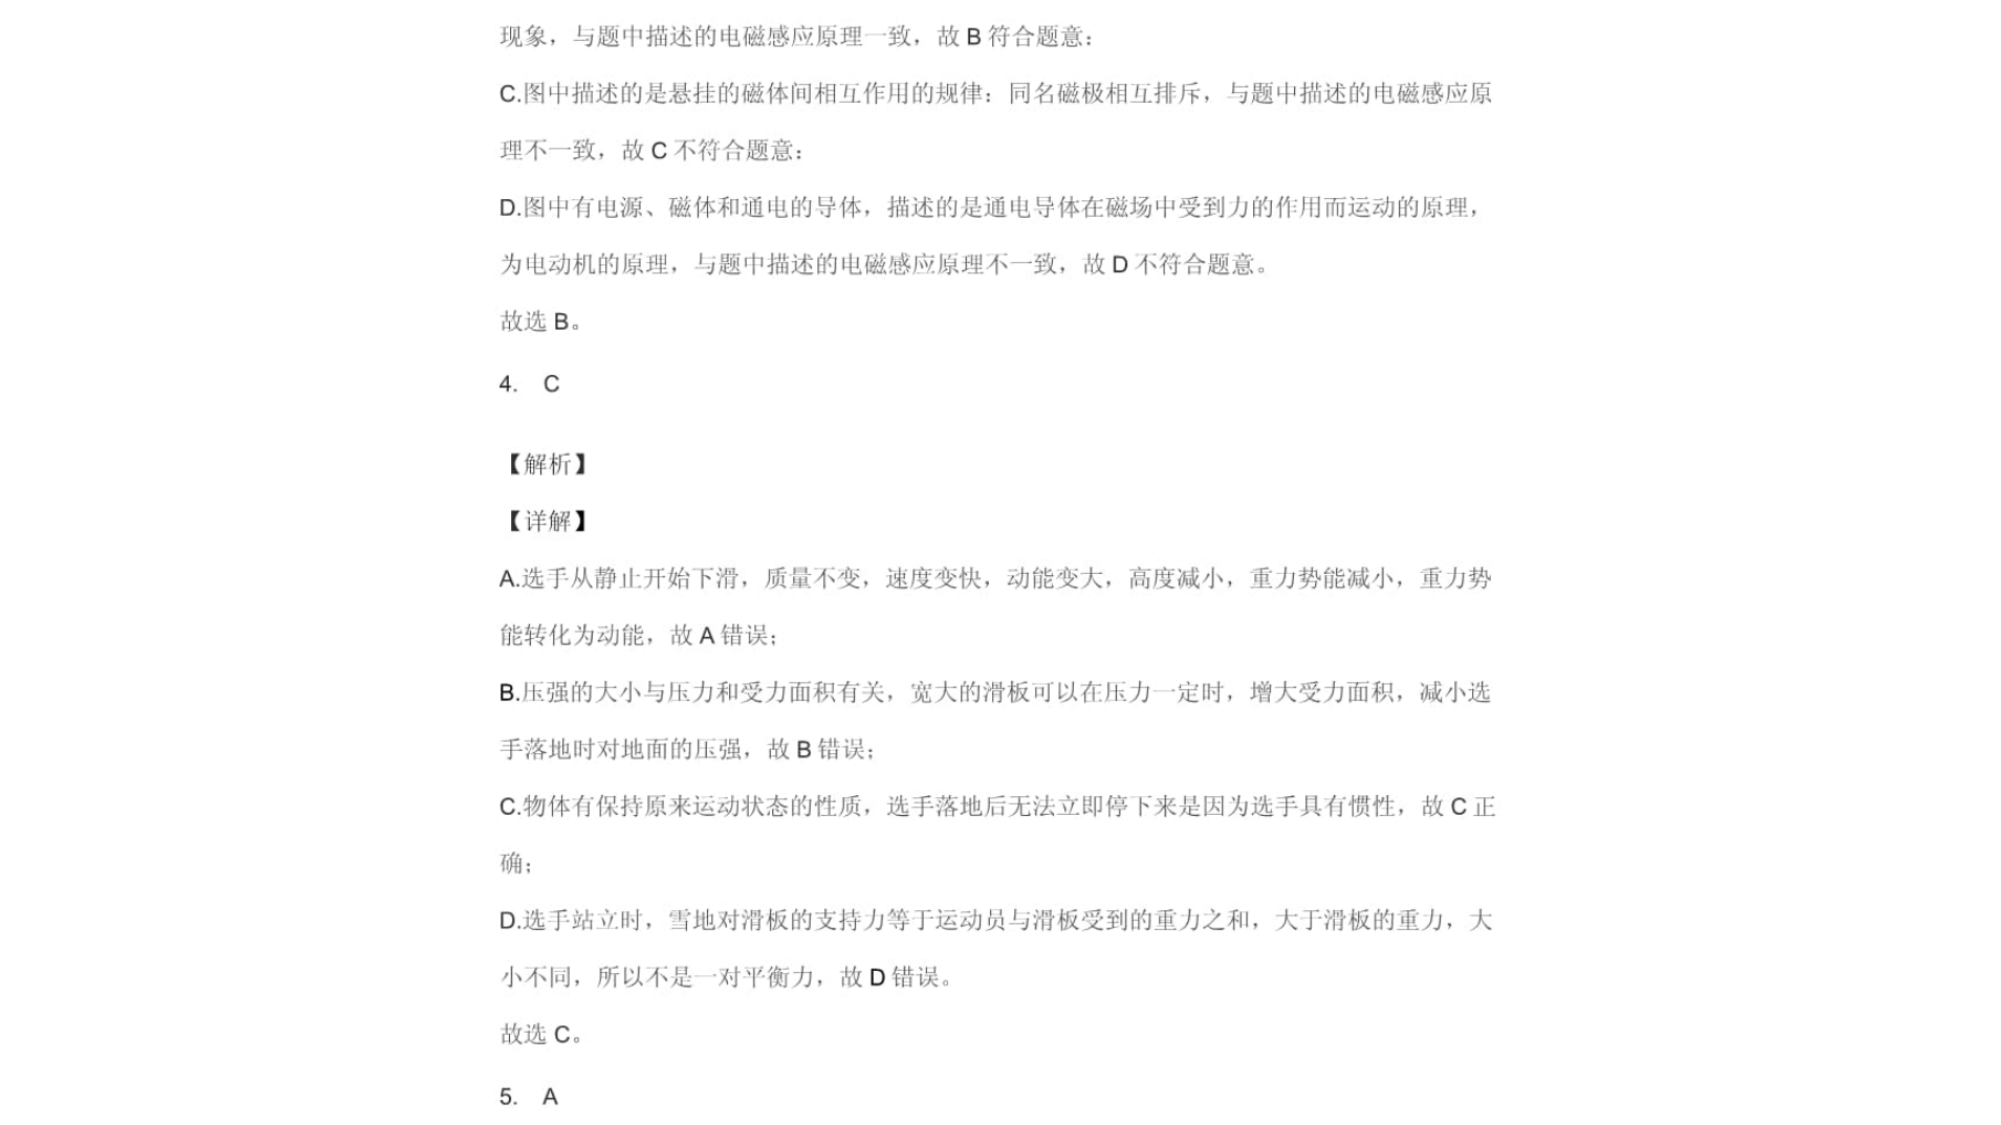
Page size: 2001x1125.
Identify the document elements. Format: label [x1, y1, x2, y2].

picture [488, 0, 1512, 1125]
